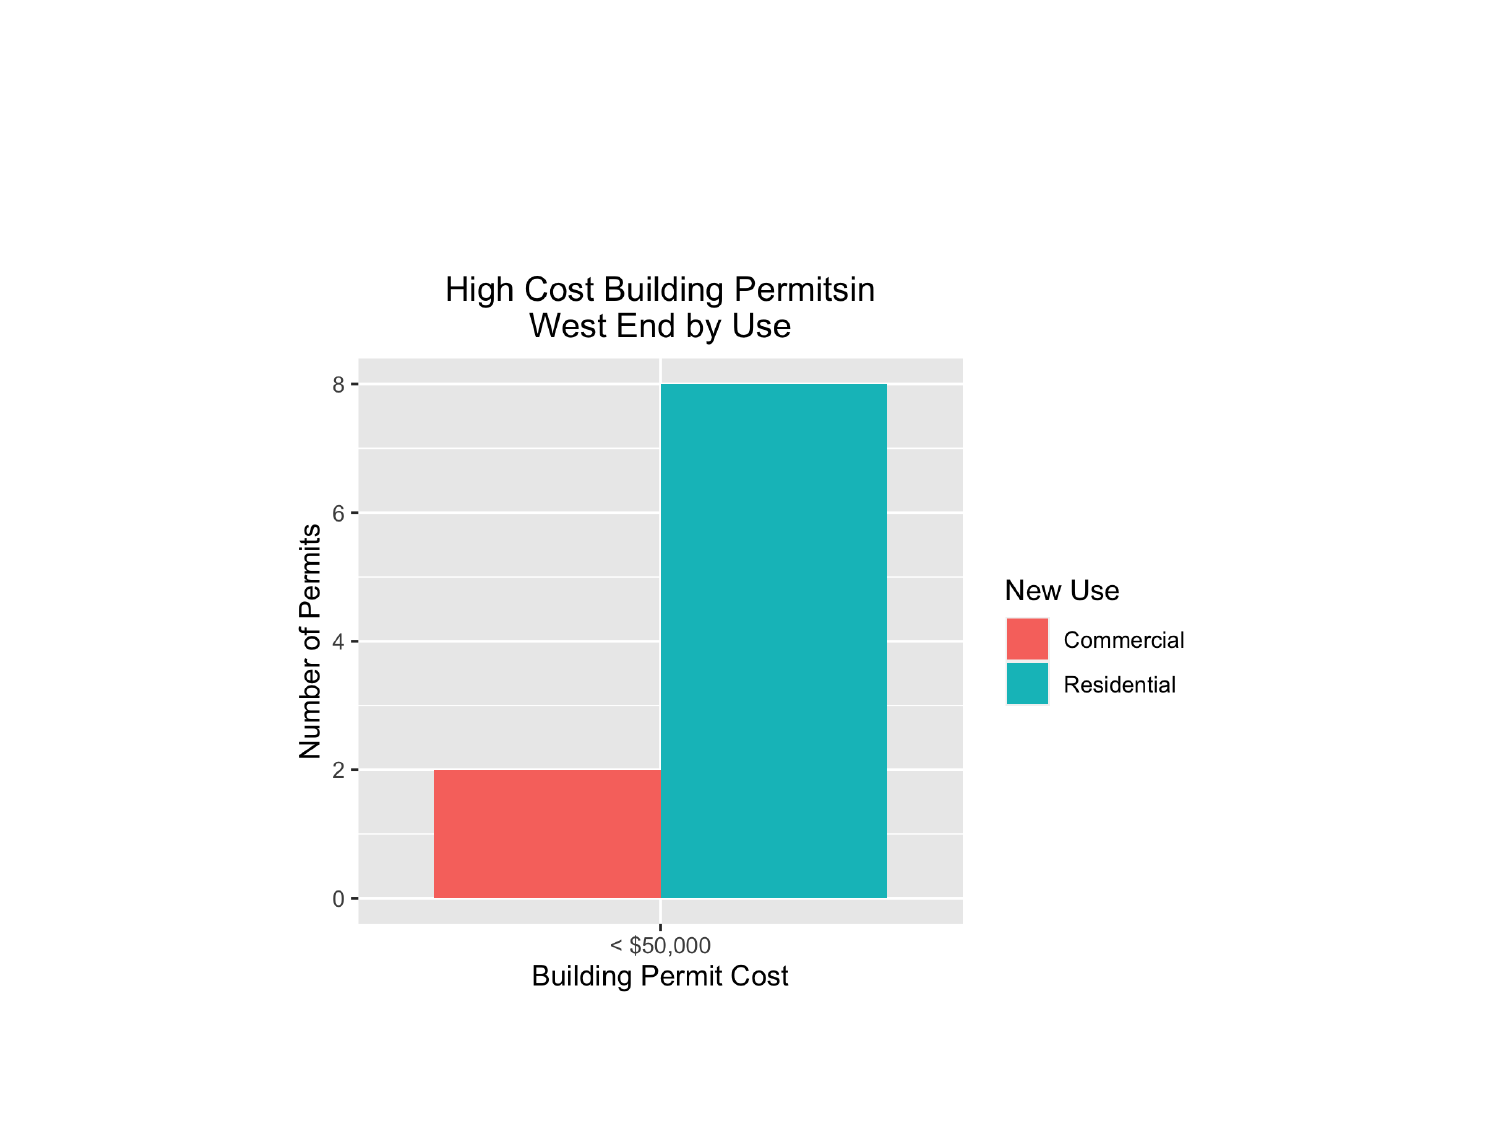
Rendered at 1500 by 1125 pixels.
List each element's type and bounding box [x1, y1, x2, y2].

picture [285, 262, 1213, 1005]
